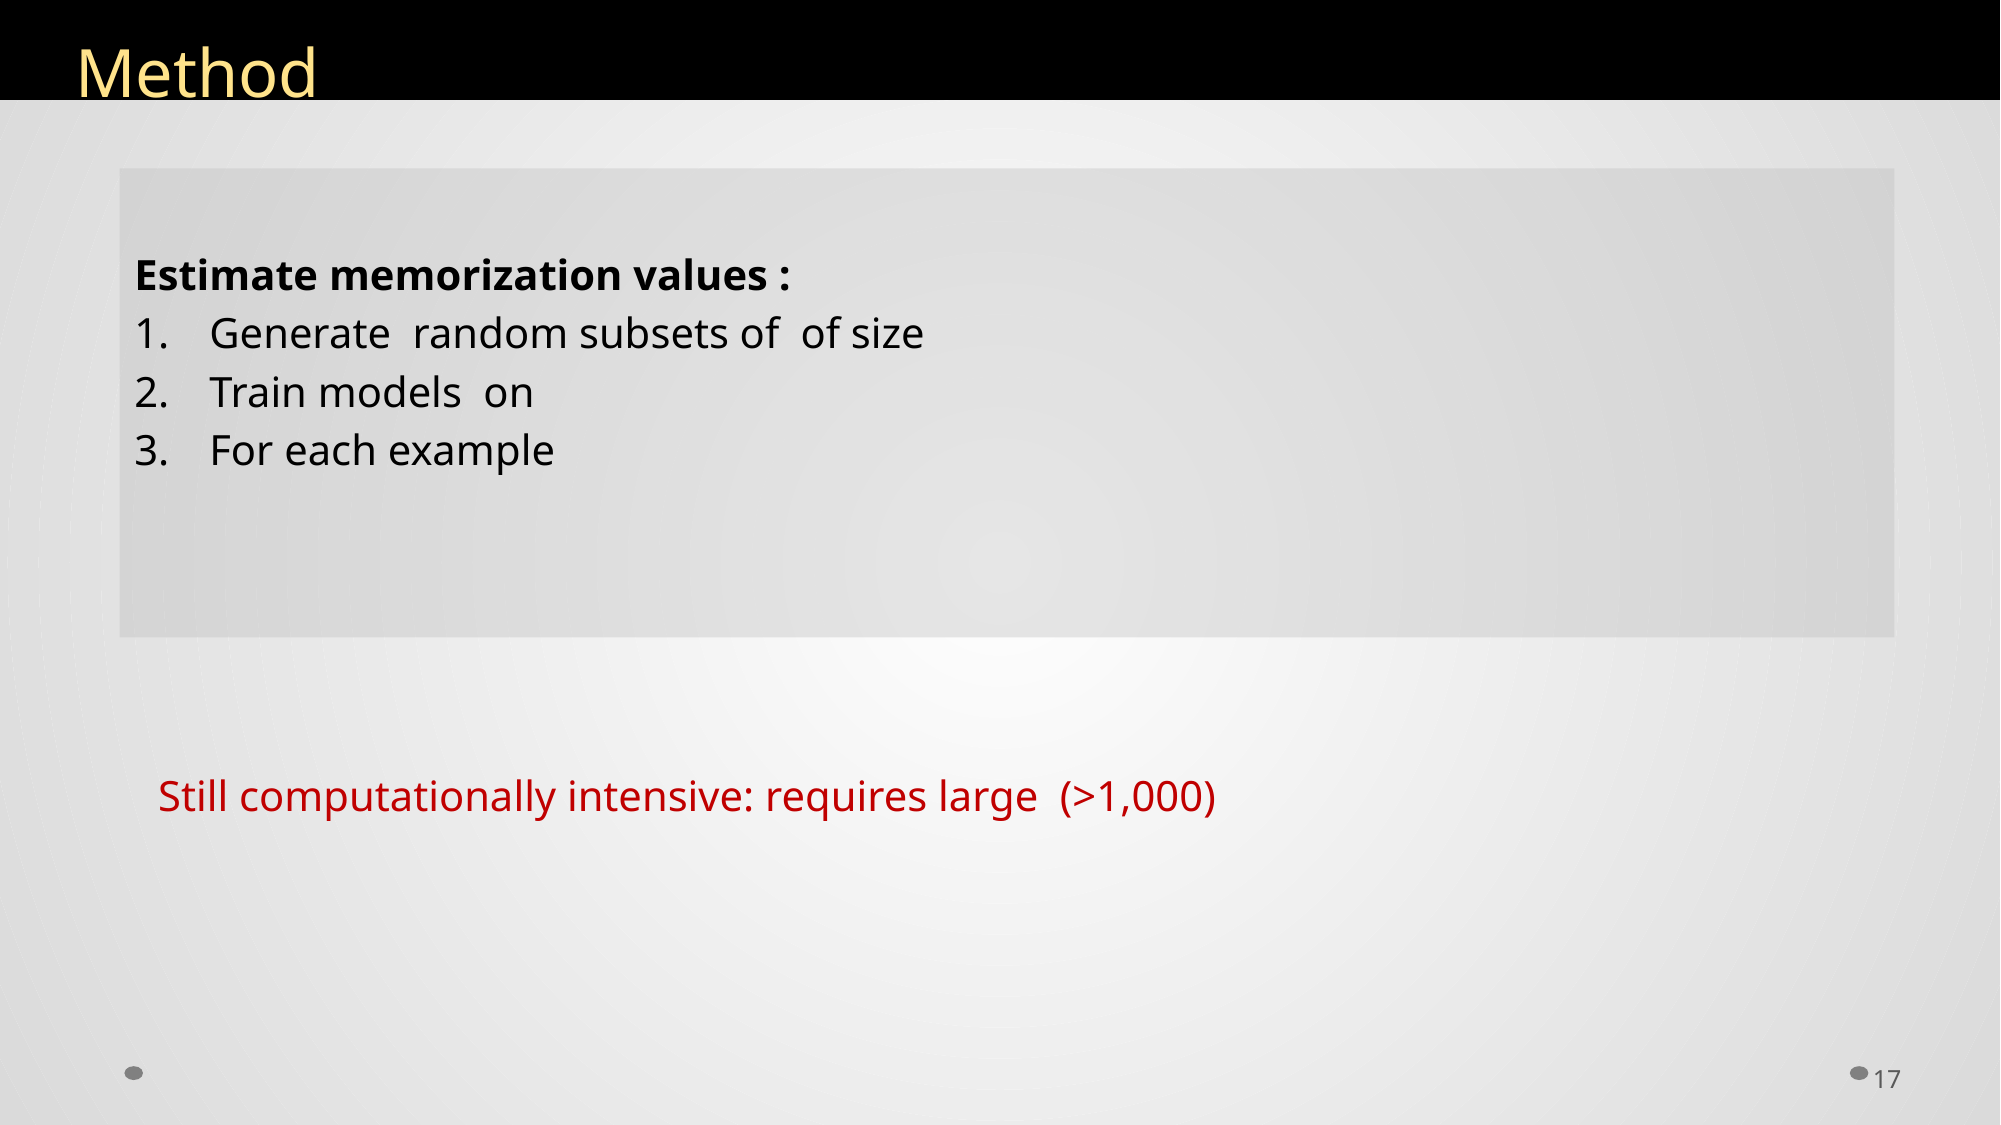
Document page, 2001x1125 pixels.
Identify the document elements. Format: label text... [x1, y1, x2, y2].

title Method [0, 0, 2000, 100]
slide_number 17 [1868, 1050, 1992, 1110]
